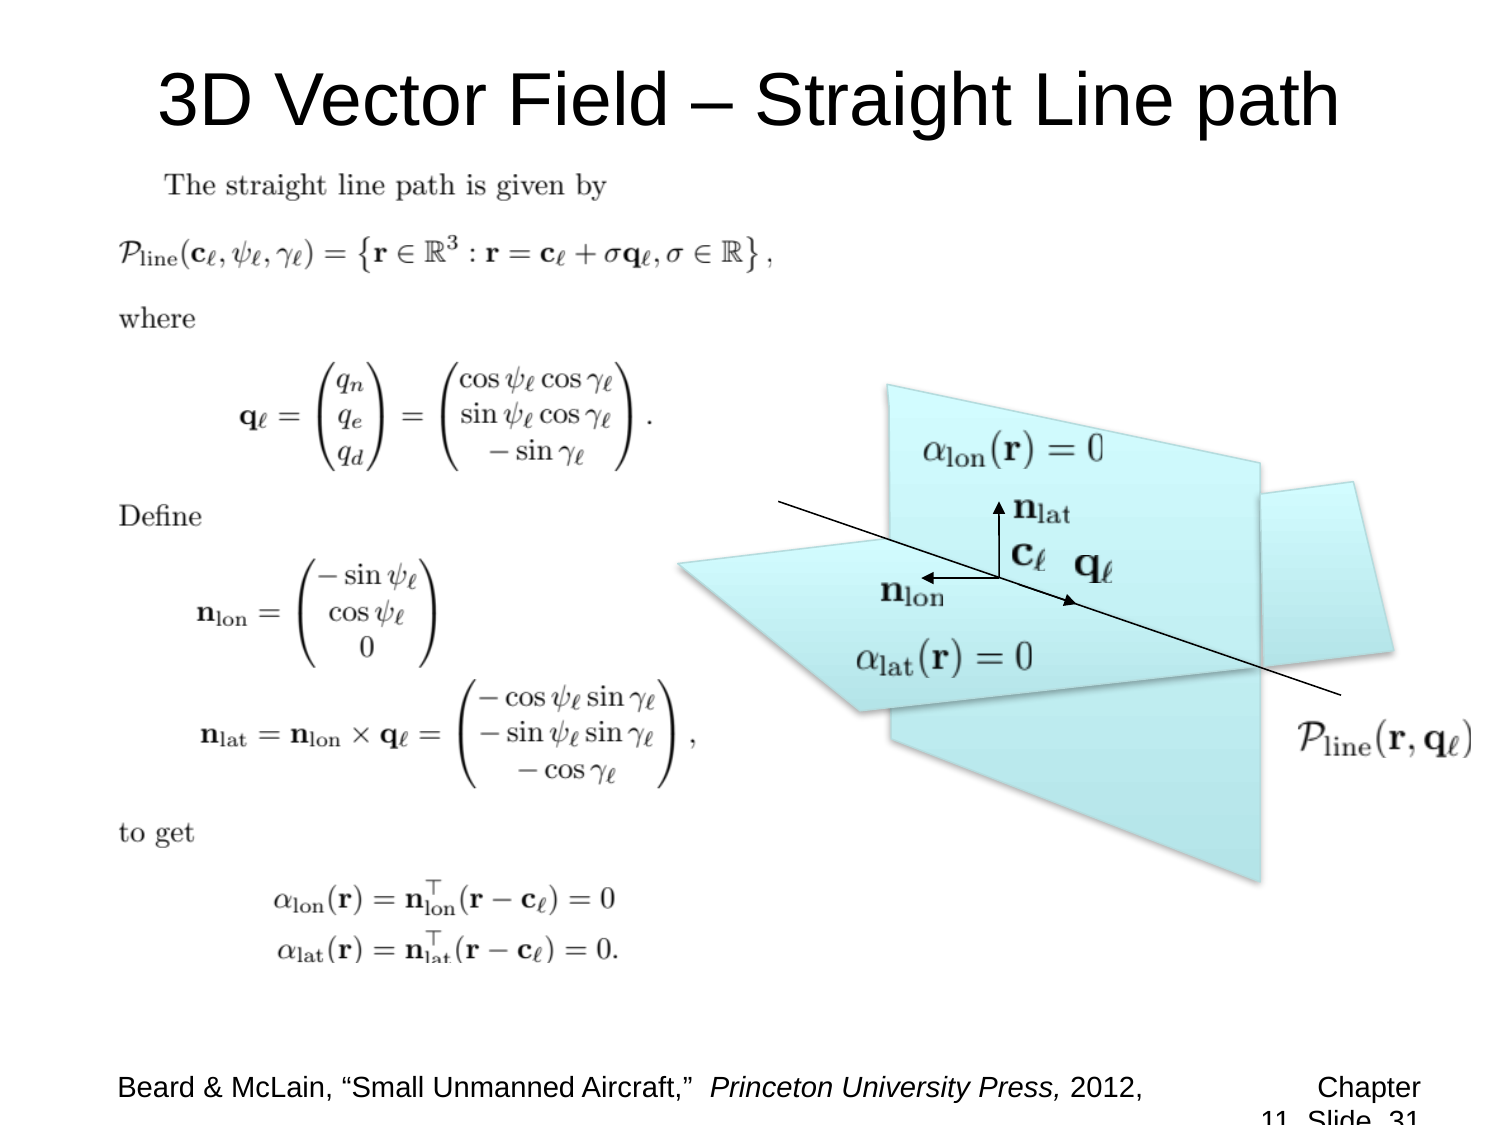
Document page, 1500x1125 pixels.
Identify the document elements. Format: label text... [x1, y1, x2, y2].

picture [923, 428, 1103, 469]
picture [1297, 717, 1471, 758]
text_box [1259, 480, 1395, 658]
picture [856, 637, 1032, 678]
picture [1013, 497, 1070, 524]
text_box [886, 383, 1261, 499]
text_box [777, 501, 1342, 696]
picture [1011, 543, 1046, 571]
picture [880, 580, 944, 607]
title 3D Vector Field – Straight Line path [74, 34, 1426, 157]
picture [1074, 555, 1113, 583]
picture [118, 173, 772, 963]
text_box [851, 705, 919, 712]
text_box [890, 705, 1261, 883]
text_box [1018, 584, 1077, 605]
